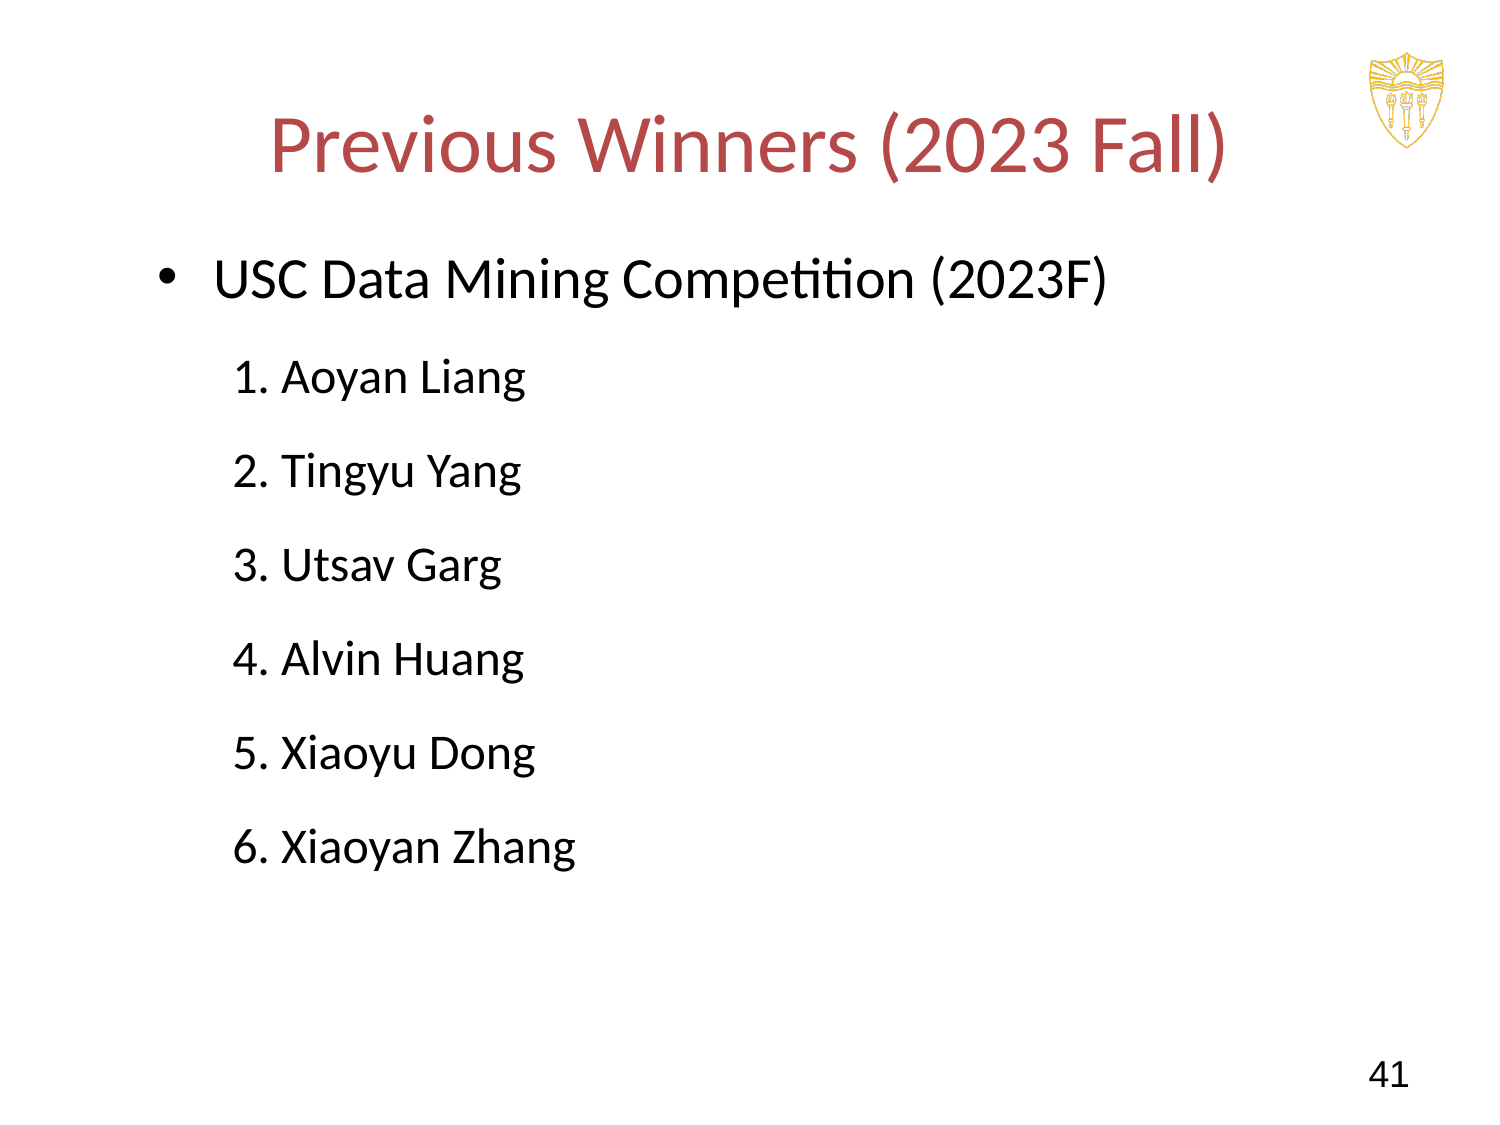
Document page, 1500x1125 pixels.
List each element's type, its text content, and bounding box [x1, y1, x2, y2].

list USC Data Mining Competition (2023F) 1. Aoyan Liang 2. Tingyu Yang 3. Utsav Garg 4. Alvin Huang 5. Xiaoyu Dong 6. Xiaoyan Zhang [149, 232, 1351, 1048]
slide_number ‹#› [1074, 1042, 1425, 1103]
picture [1345, 38, 1468, 162]
title Previous Winners (2023 Fall) [75, 45, 1425, 233]
